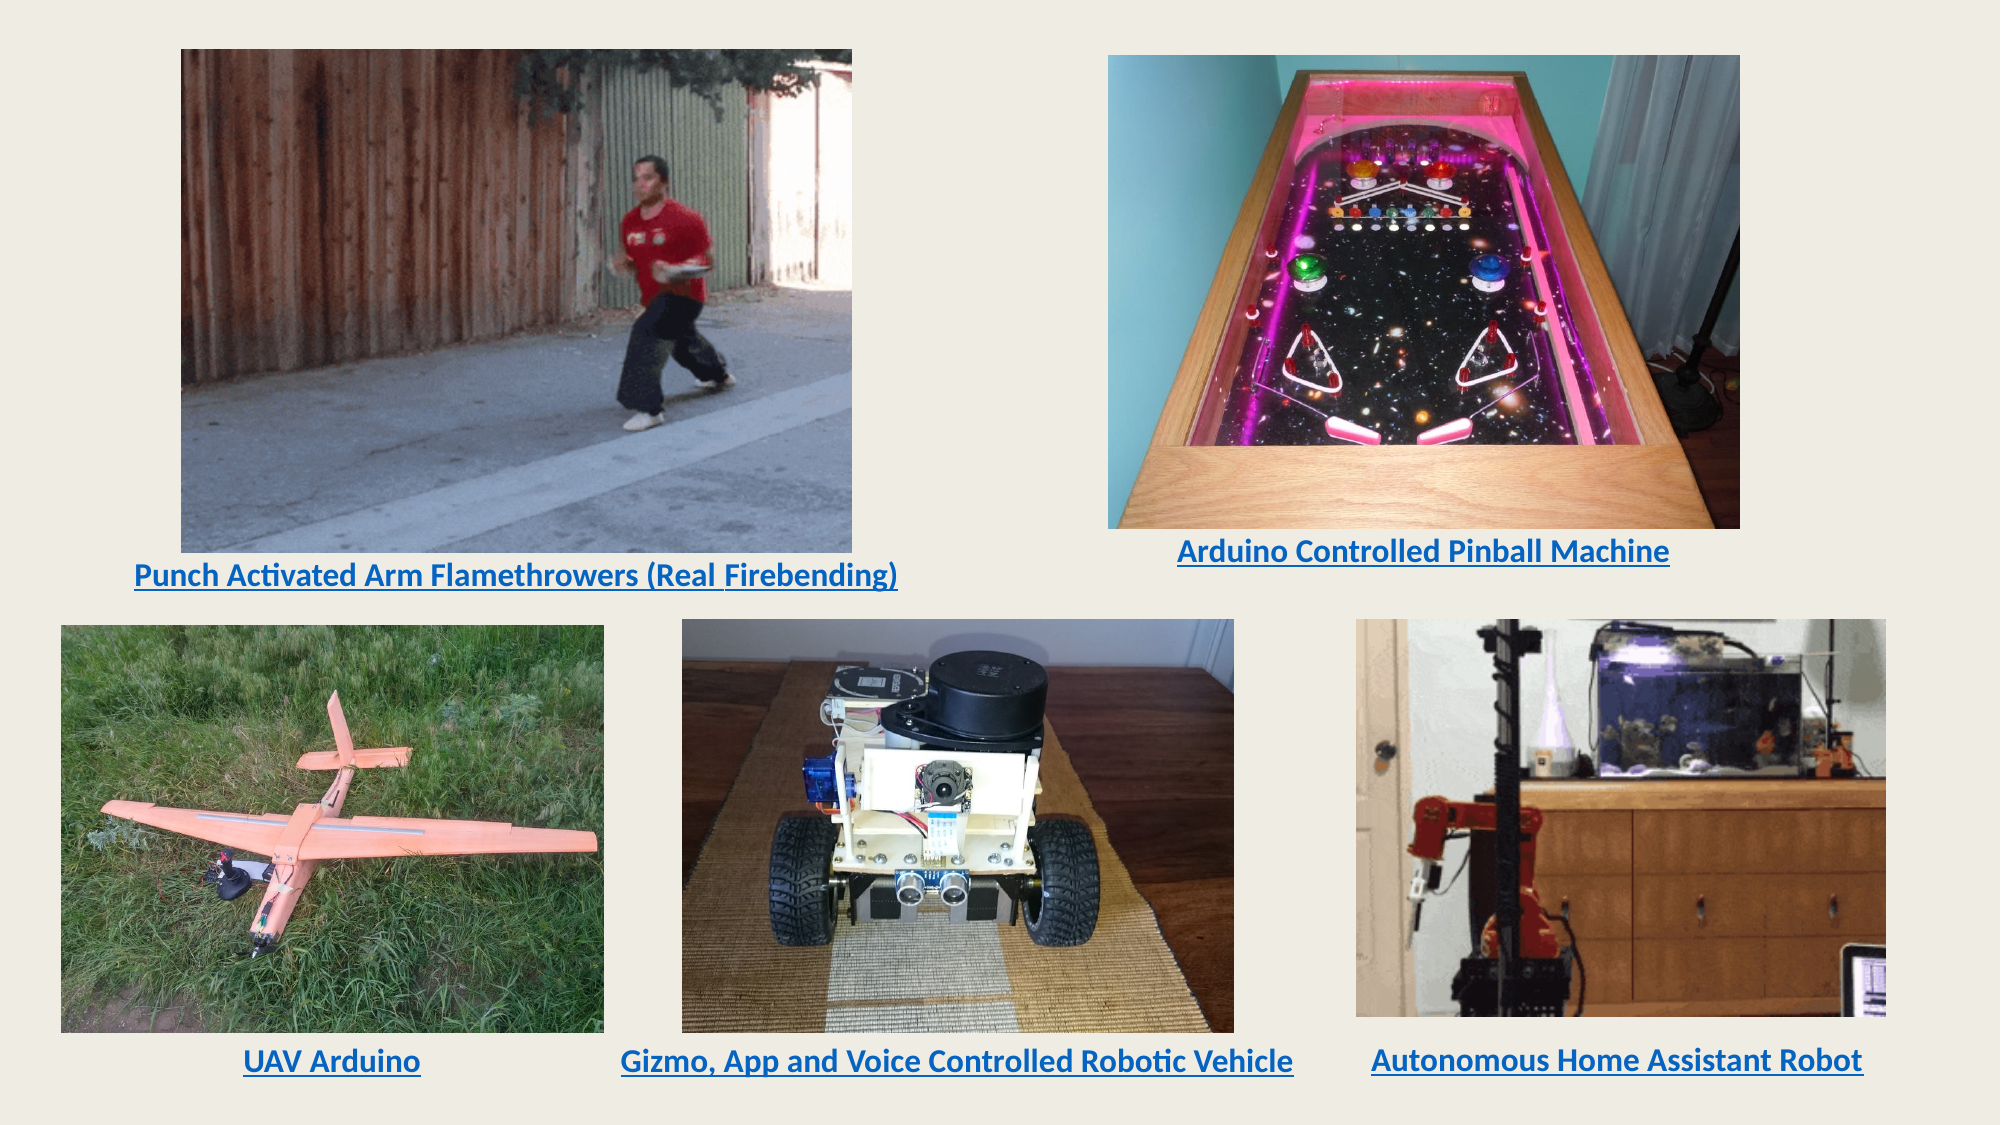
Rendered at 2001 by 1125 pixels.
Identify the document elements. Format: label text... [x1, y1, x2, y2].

picture [181, 49, 852, 553]
text_box Autonomous Home Assistant Robot [1356, 1030, 1879, 1086]
text_box Arduino Controlled Pinball Machine [1162, 529, 1686, 577]
text_box Punch Activated Arm Flamethrowers (Real Firebending) [119, 545, 914, 641]
picture [1108, 55, 1740, 529]
text_box UAV Arduino [228, 1033, 437, 1087]
picture [1356, 619, 1886, 1017]
picture [61, 625, 604, 1033]
picture [682, 619, 1234, 1033]
text_box Gizmo, App and Voice Controlled Robotic Vehicle [605, 1032, 1310, 1087]
